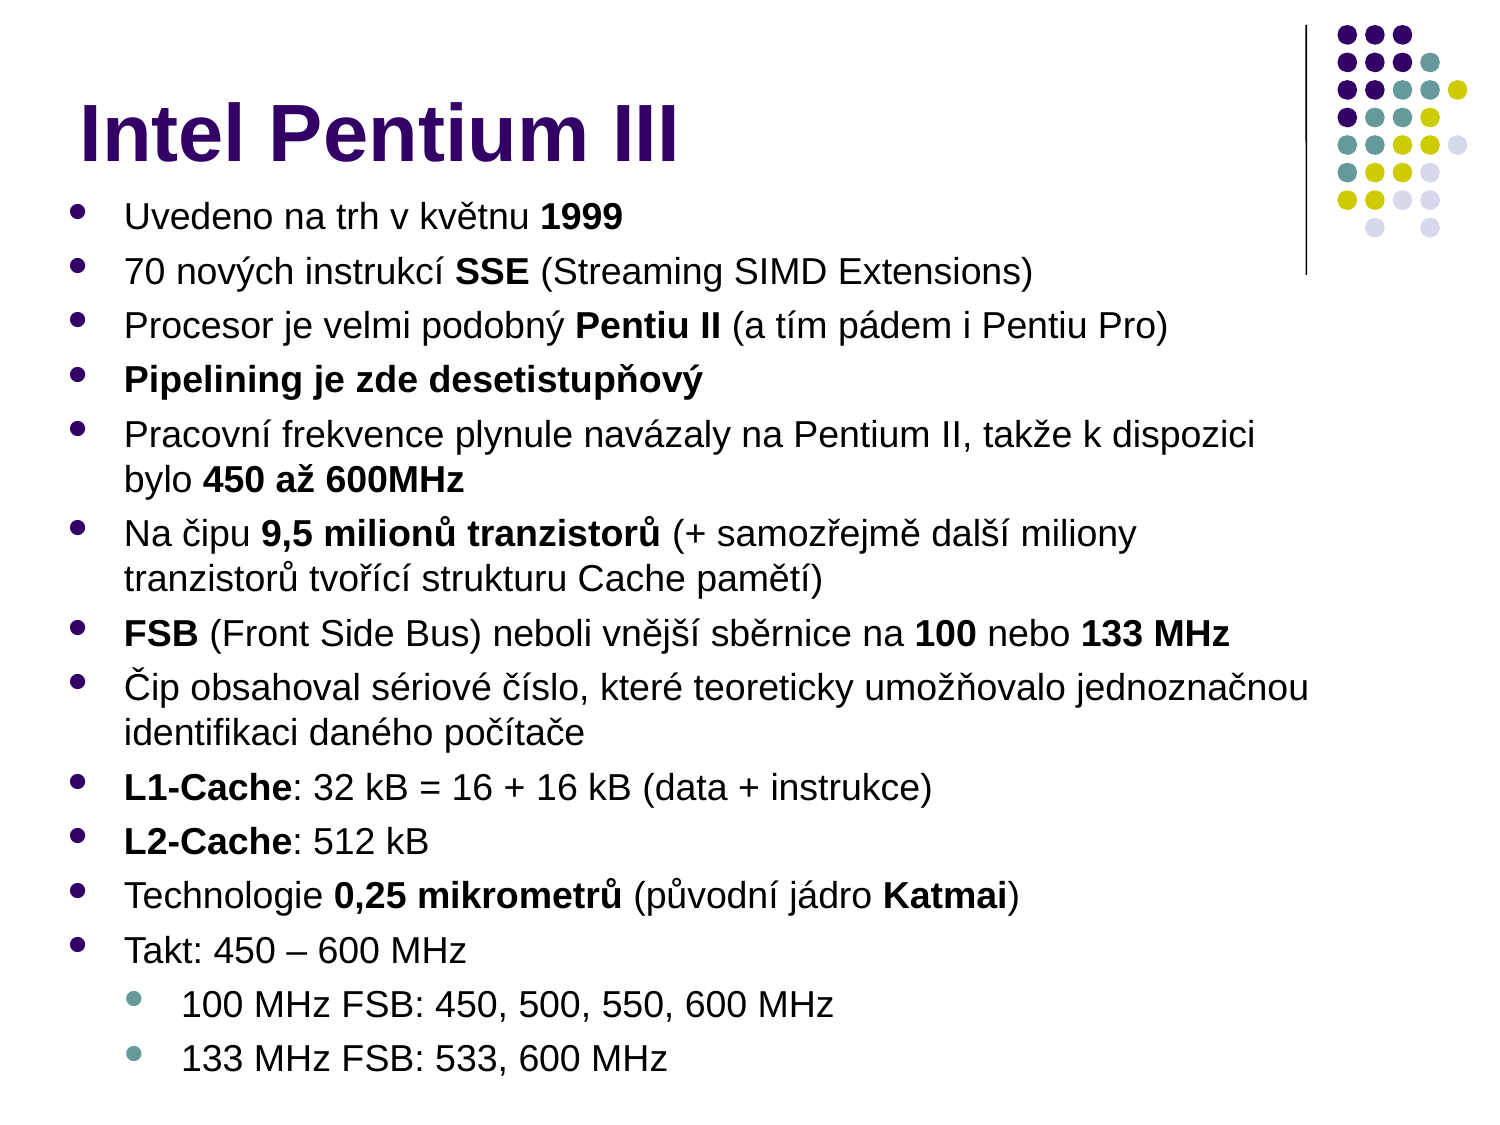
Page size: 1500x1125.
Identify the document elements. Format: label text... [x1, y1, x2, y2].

list Uvedeno na trh v květnu 1999 70 nových instrukcí SSE (Streaming SIMD Extensions) Procesor je velmi podobný Pentiu II (a tím pádem i Pentiu Pro) Pipelining je zde desetistupňový Pracovní frekvence plynule navázaly na Pentium II, takže k dispozici bylo 450 až 600MHz Na čipu 9,5 milionů tranzistorů (+ samozřejmě další miliony tranzistorů tvořící strukturu Cache pamětí) FSB (Front Side Bus) neboli vnější sběrnice na 100 nebo 133 MHz Čip obsahoval sériové číslo, které teoreticky umožňovalo jednoznačnou identifikaci daného počítače L1-Cache: 32 kB = 16 + 16 kB (data + instrukce) L2-Cache: 512 kB Technologie 0,25 mikrometrů (původní jádro Katmai) Takt: 450 – 600 MHz 100 MHz FSB: 450, 500, 550, 600 MHz 133 MHz FSB: 533, 600 MHz [53, 184, 1329, 1077]
title Intel Pentium III [64, 54, 1303, 184]
